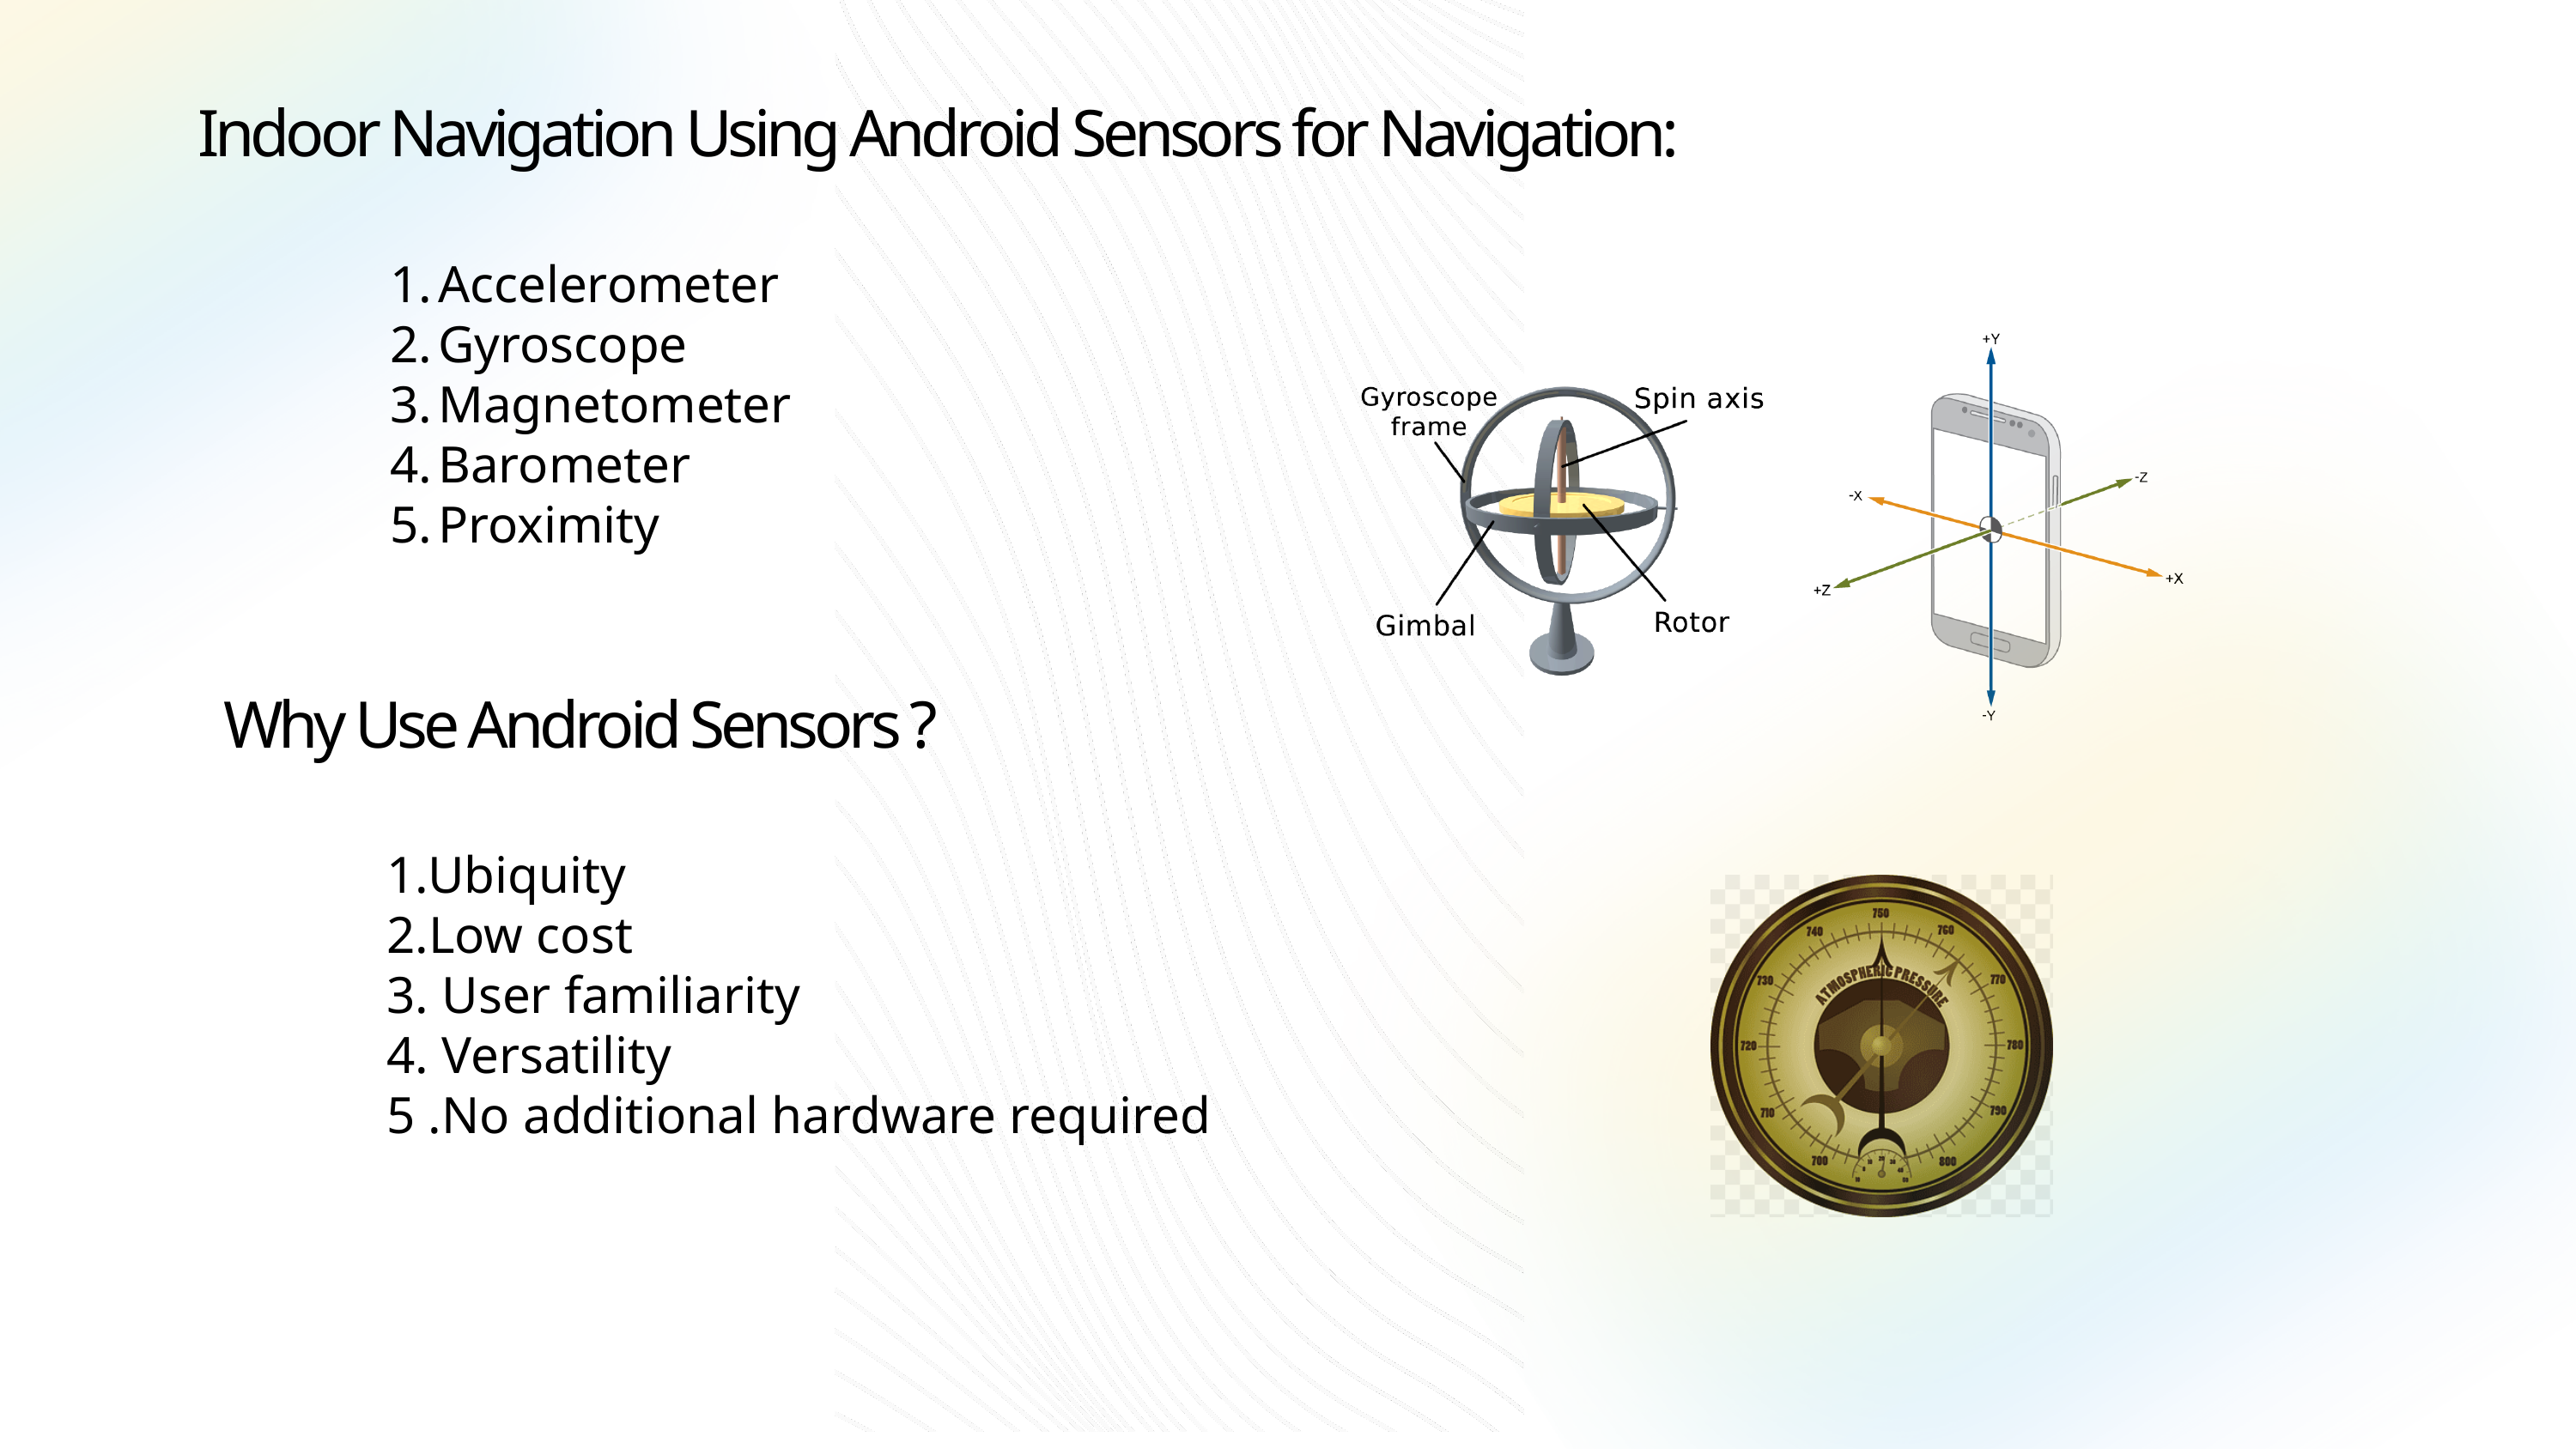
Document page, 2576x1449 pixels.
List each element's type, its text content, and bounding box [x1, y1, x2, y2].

text_box Accelerometer Gyroscope Magnetometer Barometer Proximity [740, 246, 831, 560]
picture [0, 0, 737, 610]
text_box Indoor Navigation Using Android Sensors for Navigation: [1530, 80, 1749, 170]
picture [835, 0, 2576, 1449]
text_box 1.Ubiquity 2.Low cost 3. User familiarity 4. Versatility 5 .No additional hardware required [374, 837, 831, 1150]
text_box Indoor Navigation Using Android Sensors for Navigation: [740, 80, 831, 170]
text_box Why Use Android Sensors ? [223, 671, 831, 761]
